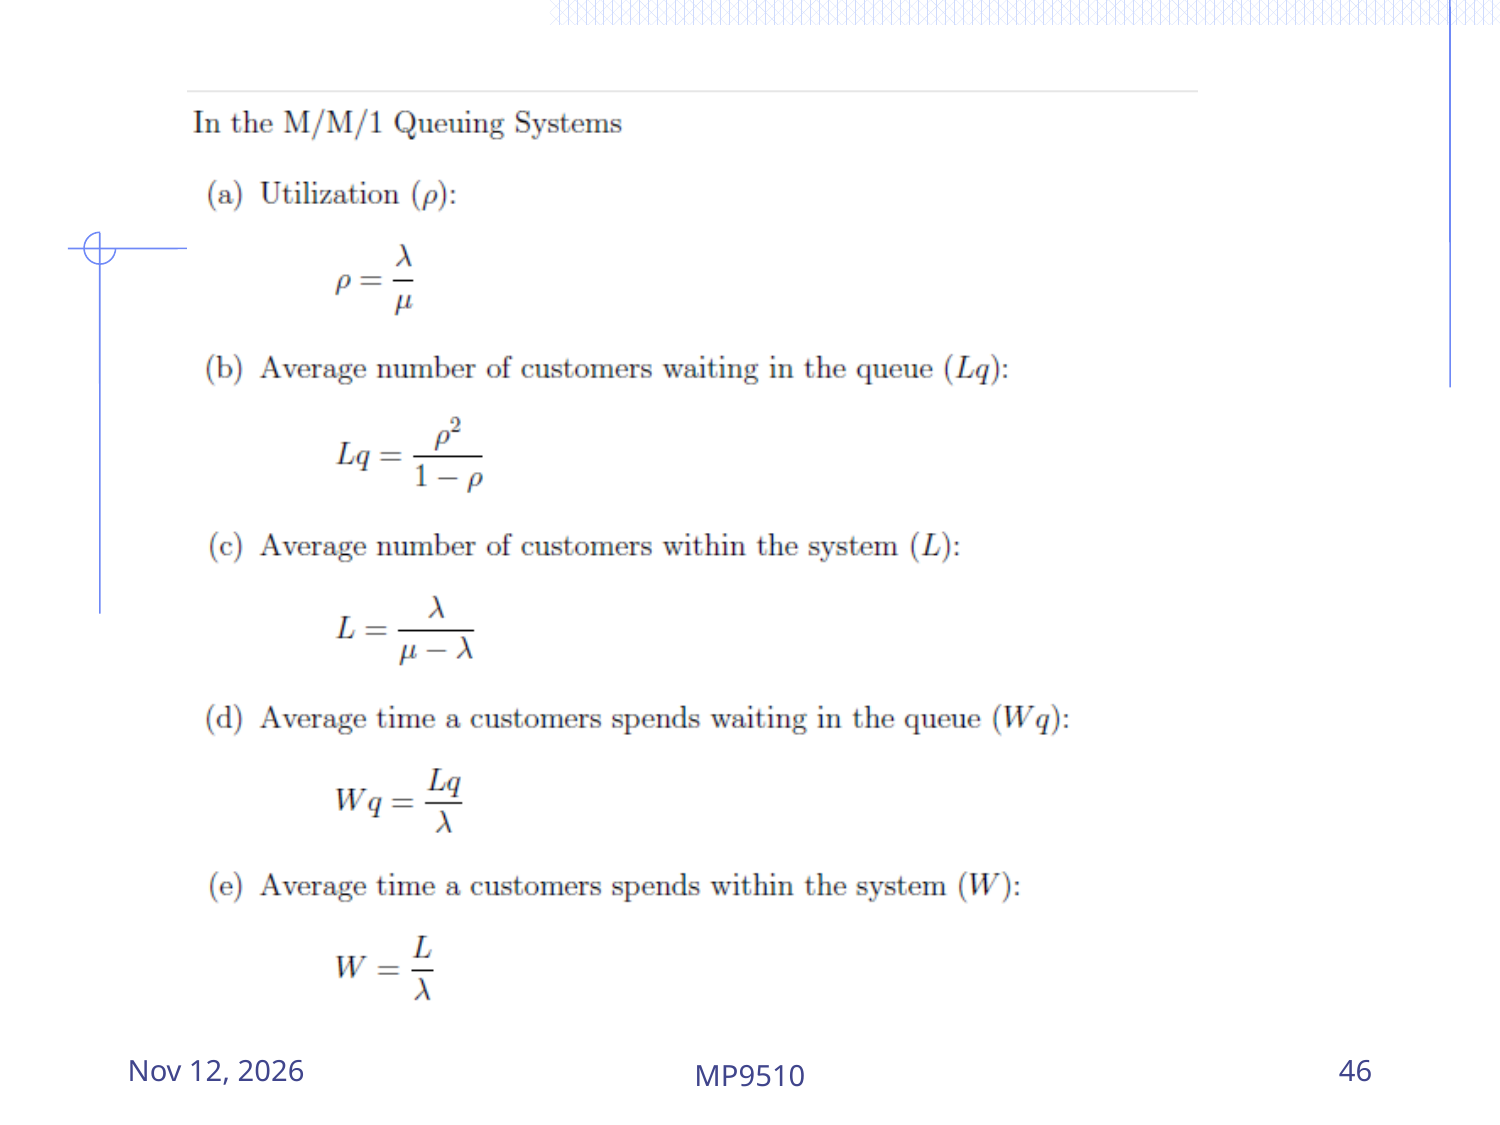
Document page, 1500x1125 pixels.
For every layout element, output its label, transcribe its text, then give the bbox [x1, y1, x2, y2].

footer MP9510 [512, 1033, 988, 1101]
picture [187, 89, 1198, 1025]
slide_number 20-Aug-23 [112, 1024, 426, 1101]
slide_number 46 [1074, 1024, 1388, 1101]
